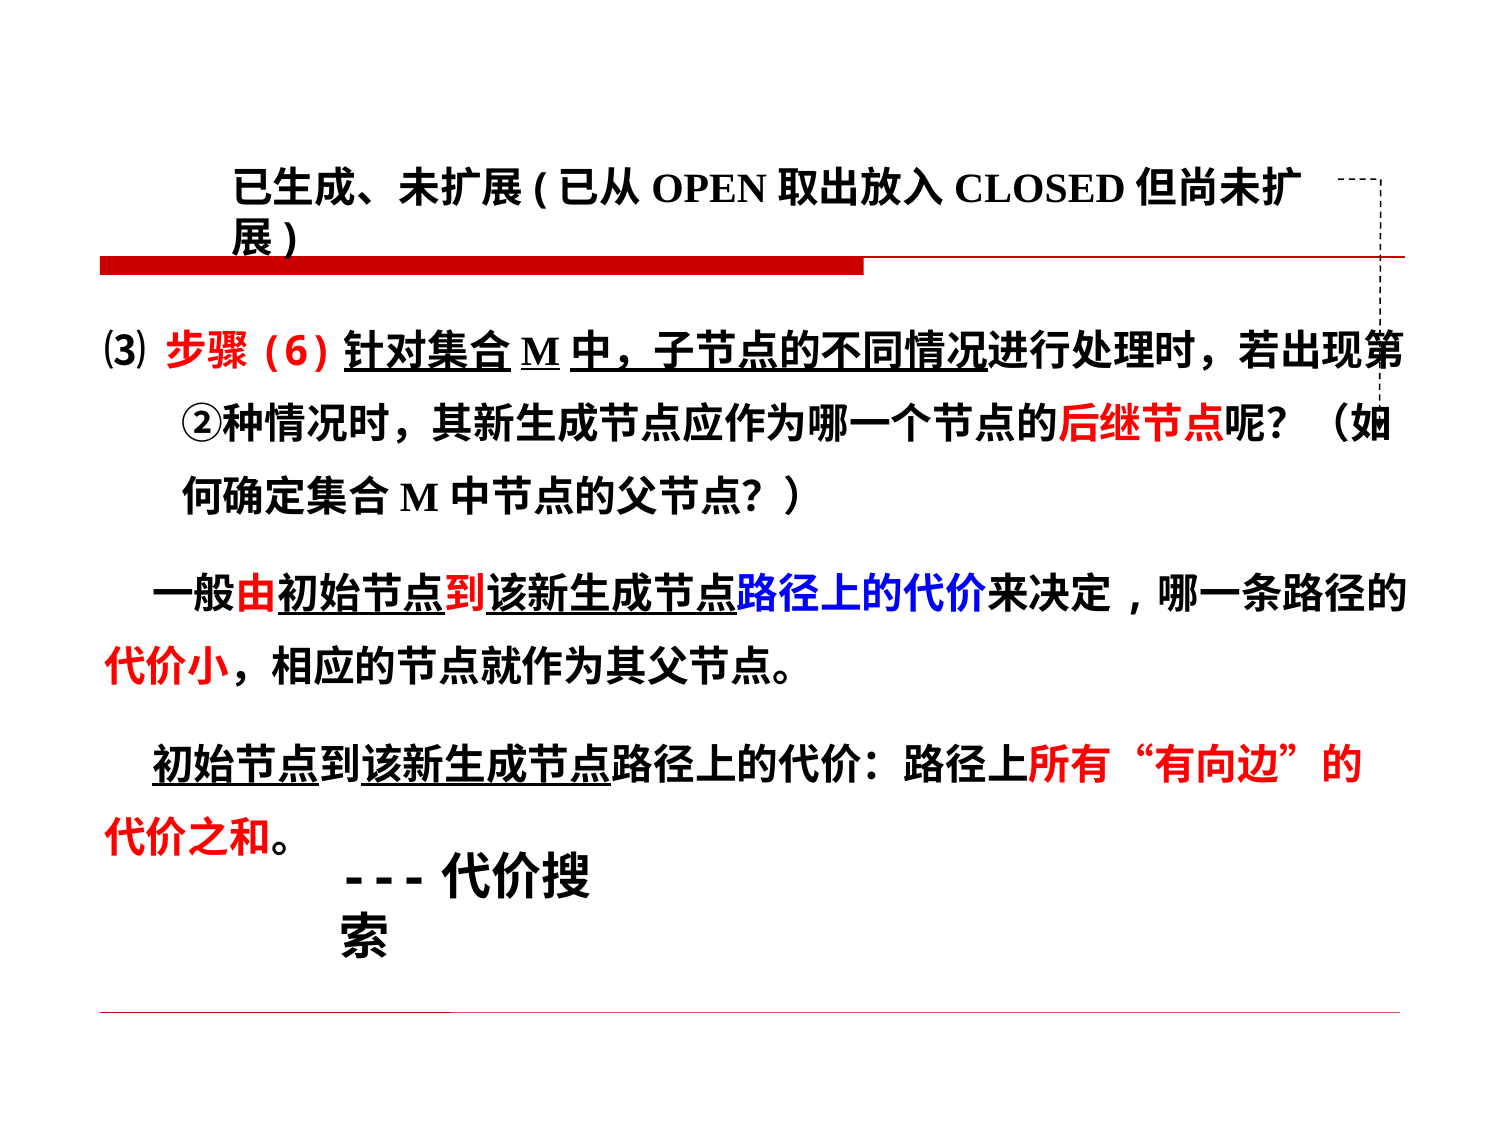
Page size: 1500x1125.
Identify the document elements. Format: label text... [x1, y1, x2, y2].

list ⑶ 步骤(6)针对集合M中，子节点的不同情况进行处理时，若出现第②种情况时，其新生成节点应作为哪一个节点的后继节点呢？（如何确定集合M中节点的父节点？） 一般由初始节点到该新生成节点路径上的代价来决定,哪一条路径的 代价小，相应的节点就作为其父节点。 初始节点到该新生成节点路径上的代价：路径上所有“有向边”的 代价之和。 [104, 300, 1430, 925]
text_box 已生成、未扩展(已从OPEN取出放入CLOSED但尚未扩展) [231, 161, 1327, 261]
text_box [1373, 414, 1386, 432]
text_box ---代价搜索 [324, 836, 638, 972]
